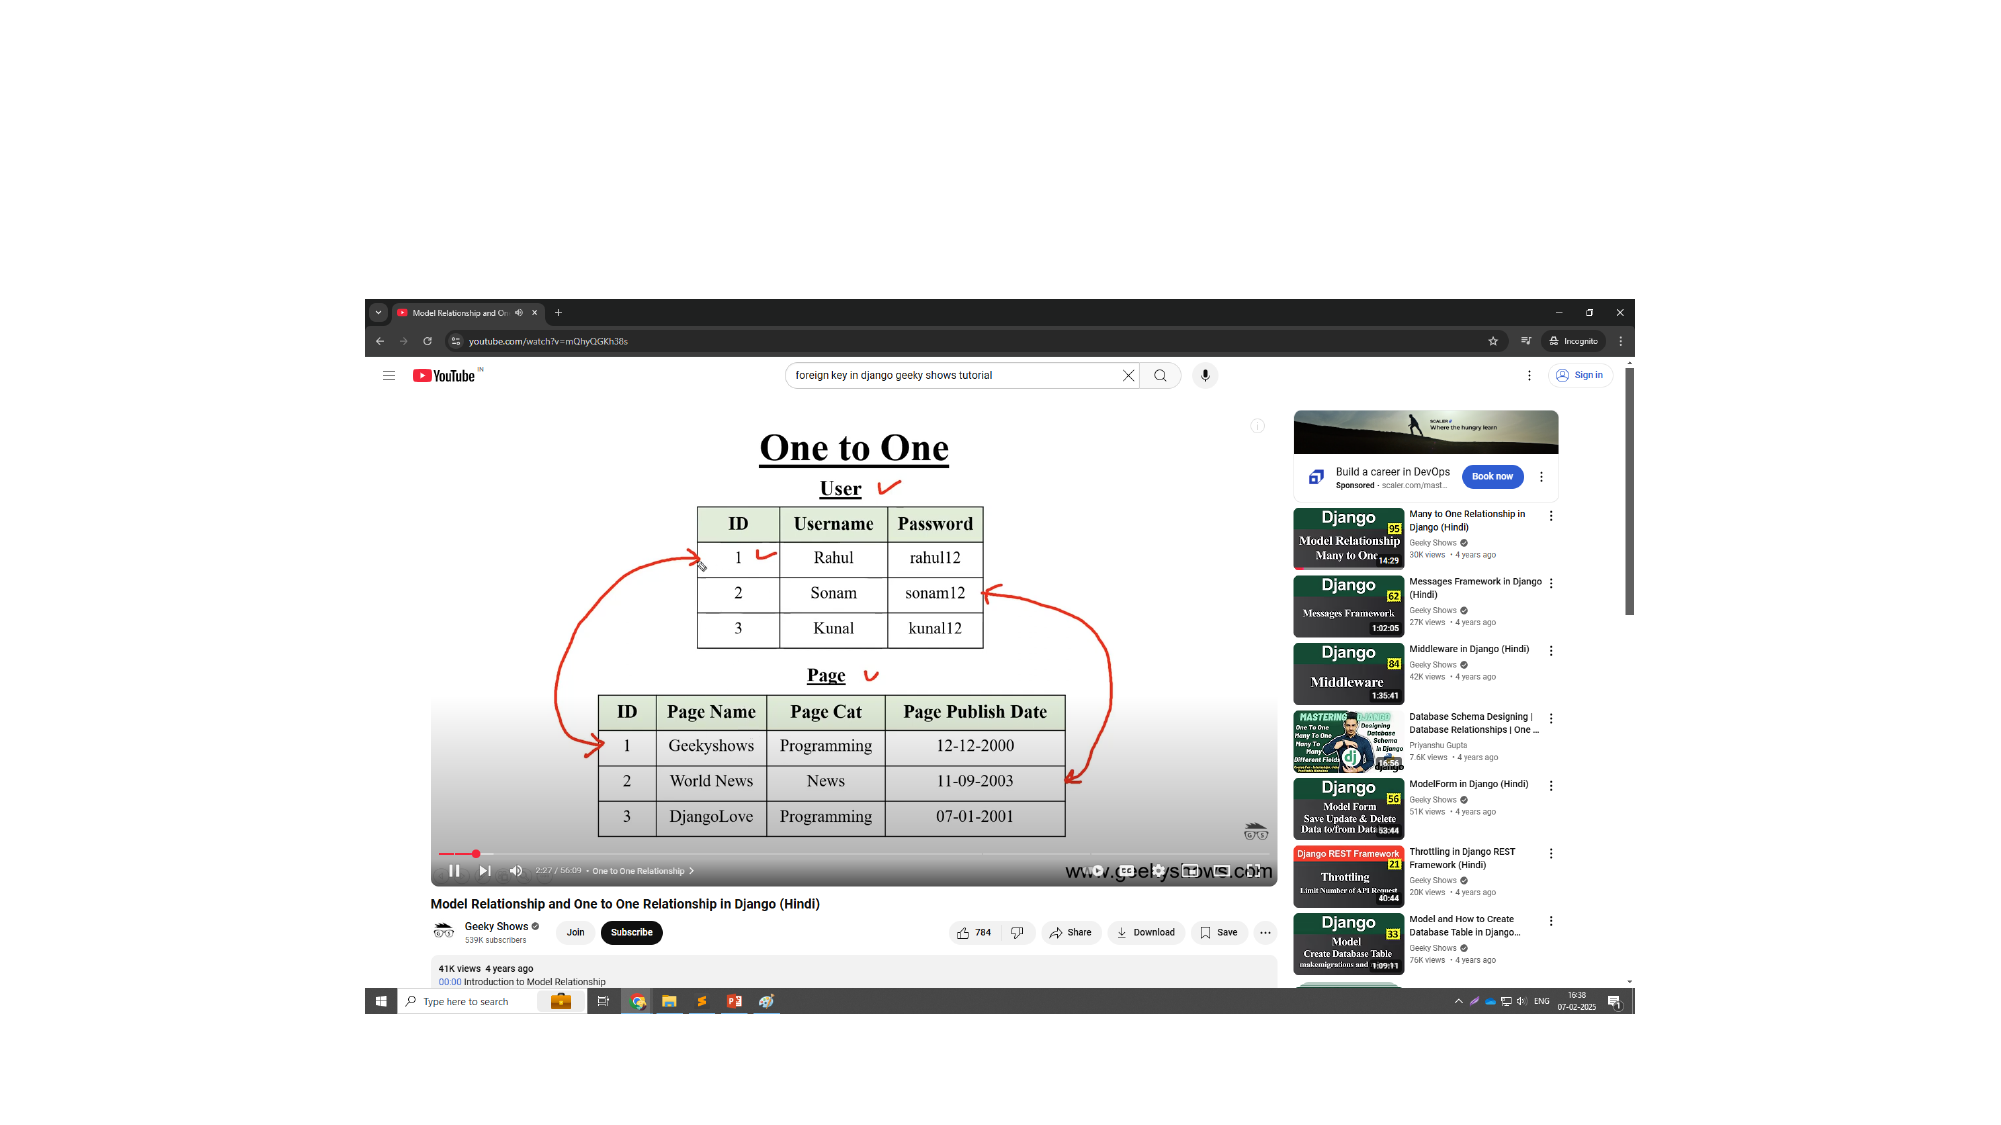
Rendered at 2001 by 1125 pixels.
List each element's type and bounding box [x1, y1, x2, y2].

list [365, 299, 1635, 1014]
